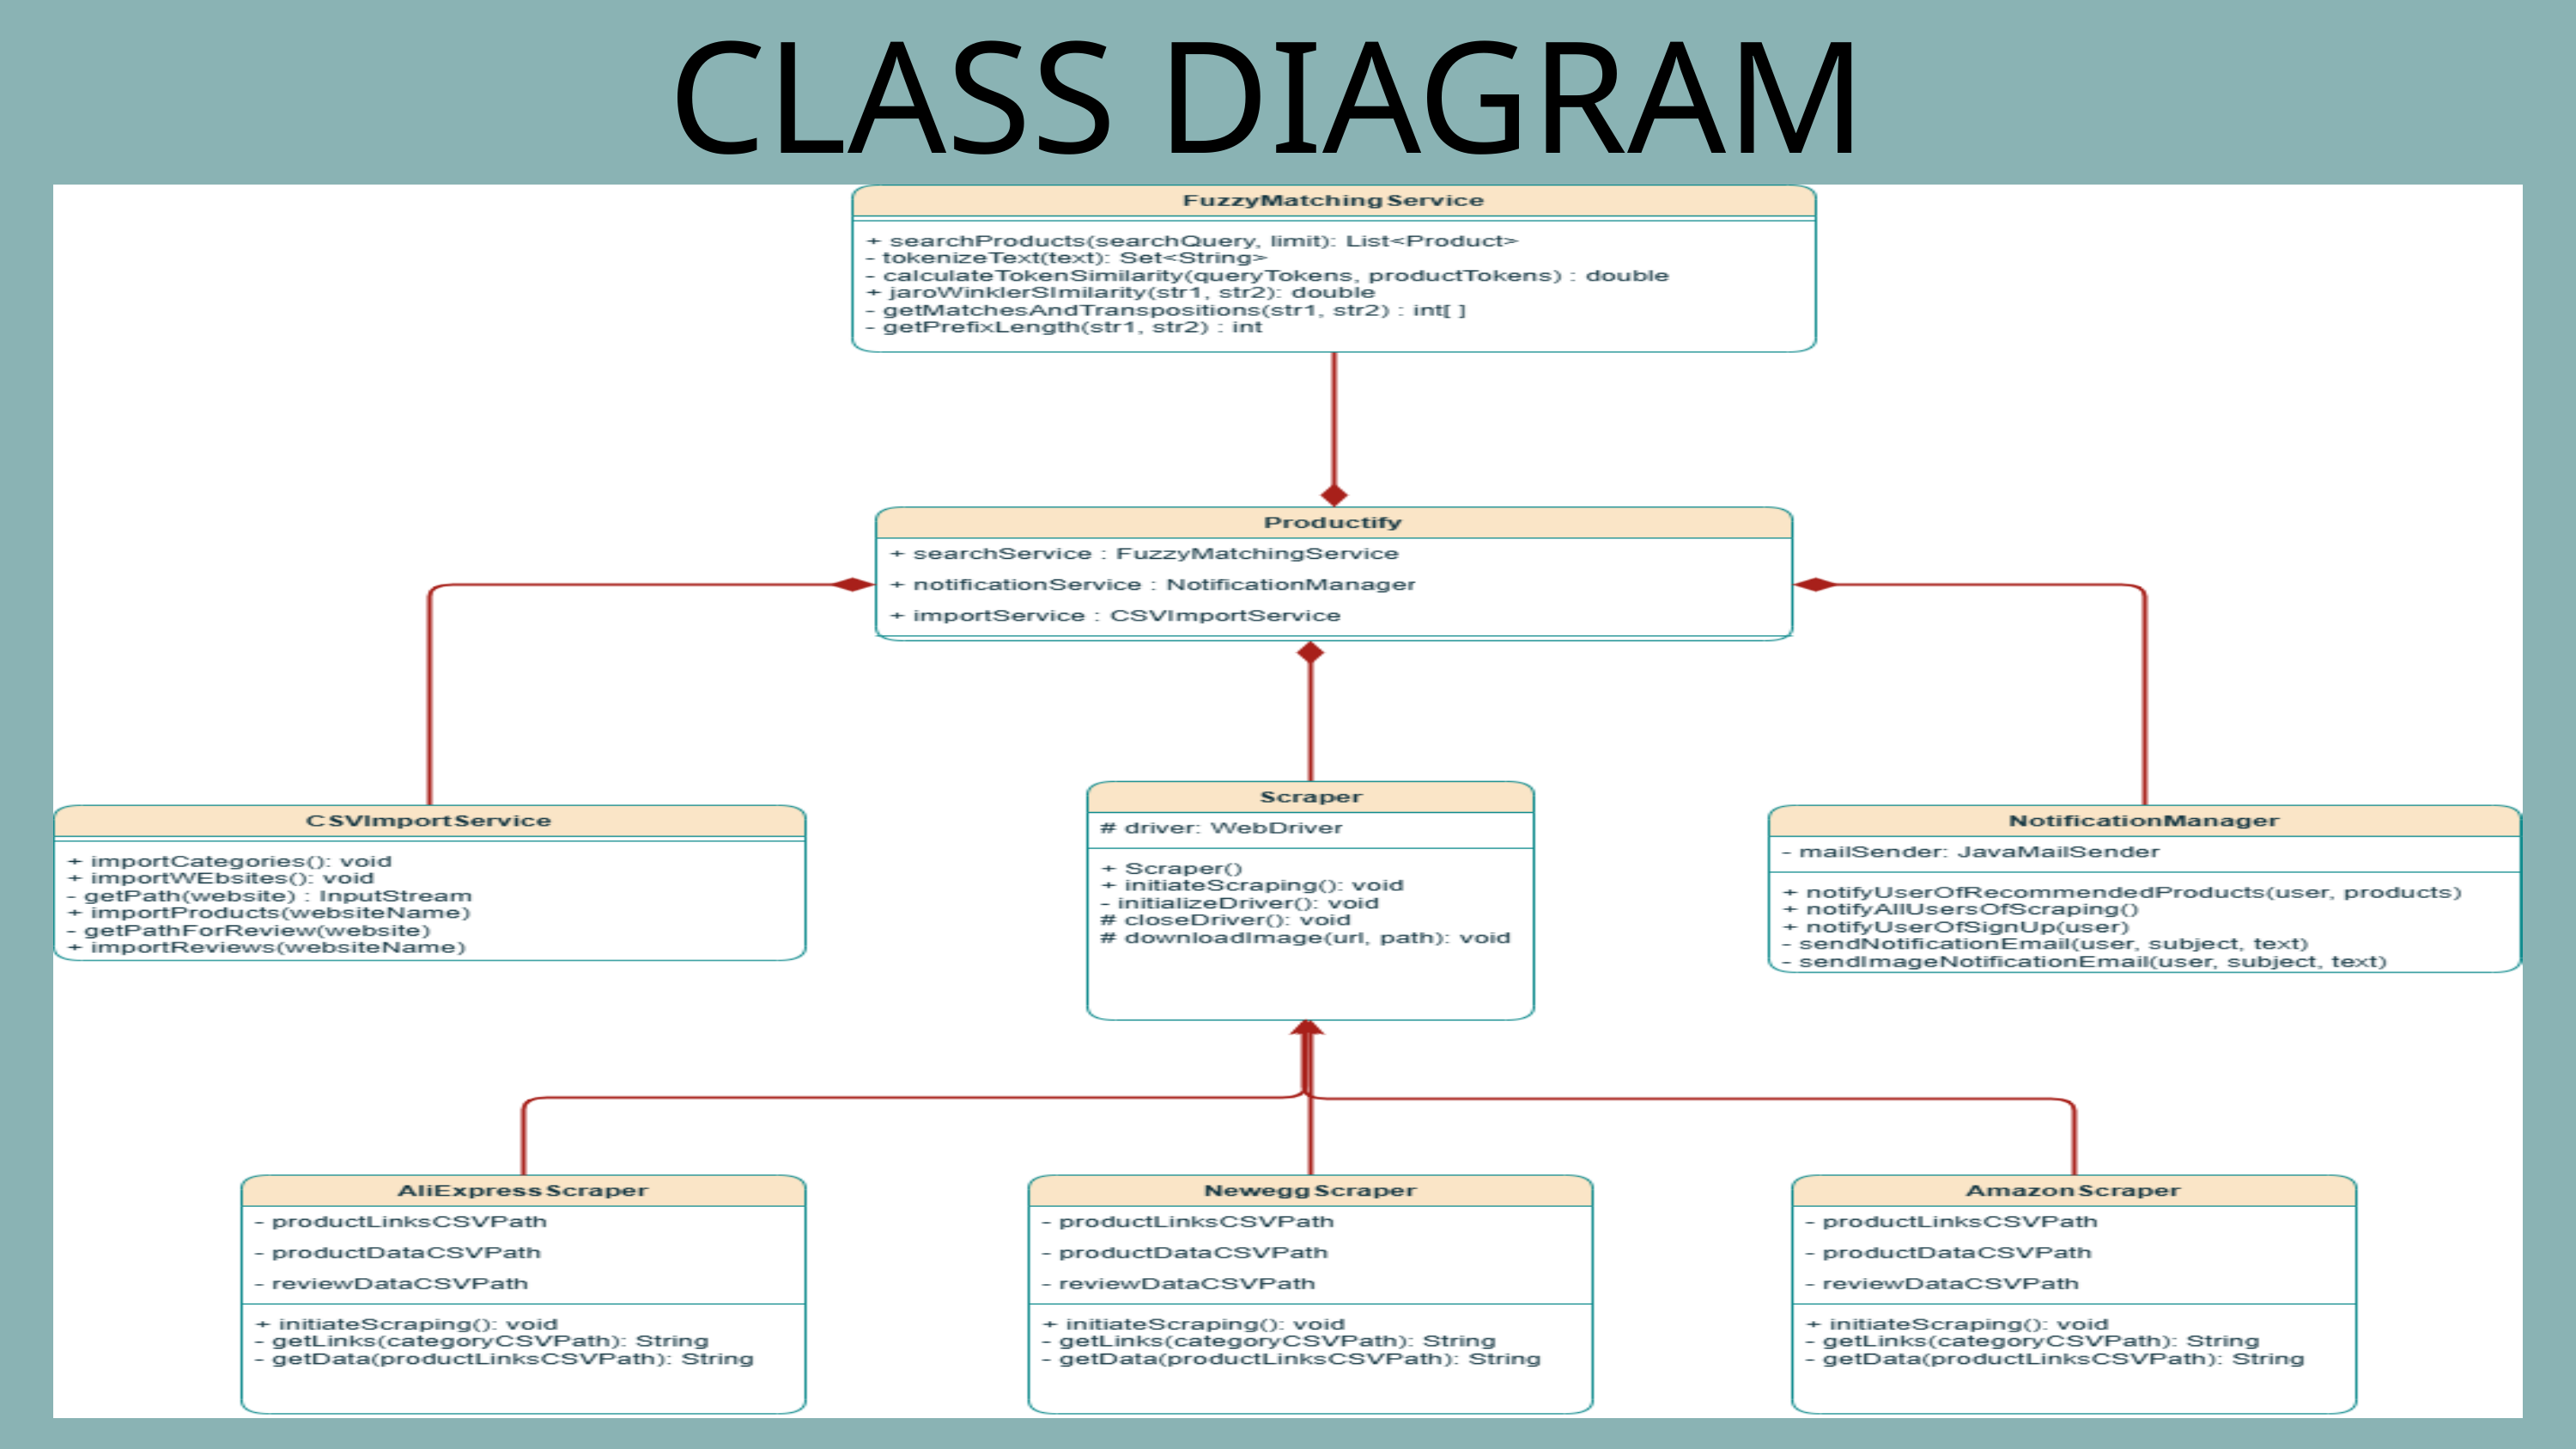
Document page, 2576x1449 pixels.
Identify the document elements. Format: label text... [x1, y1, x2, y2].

text_box CLASS DIAGRAM [225, 0, 2312, 183]
picture [53, 185, 2523, 1418]
